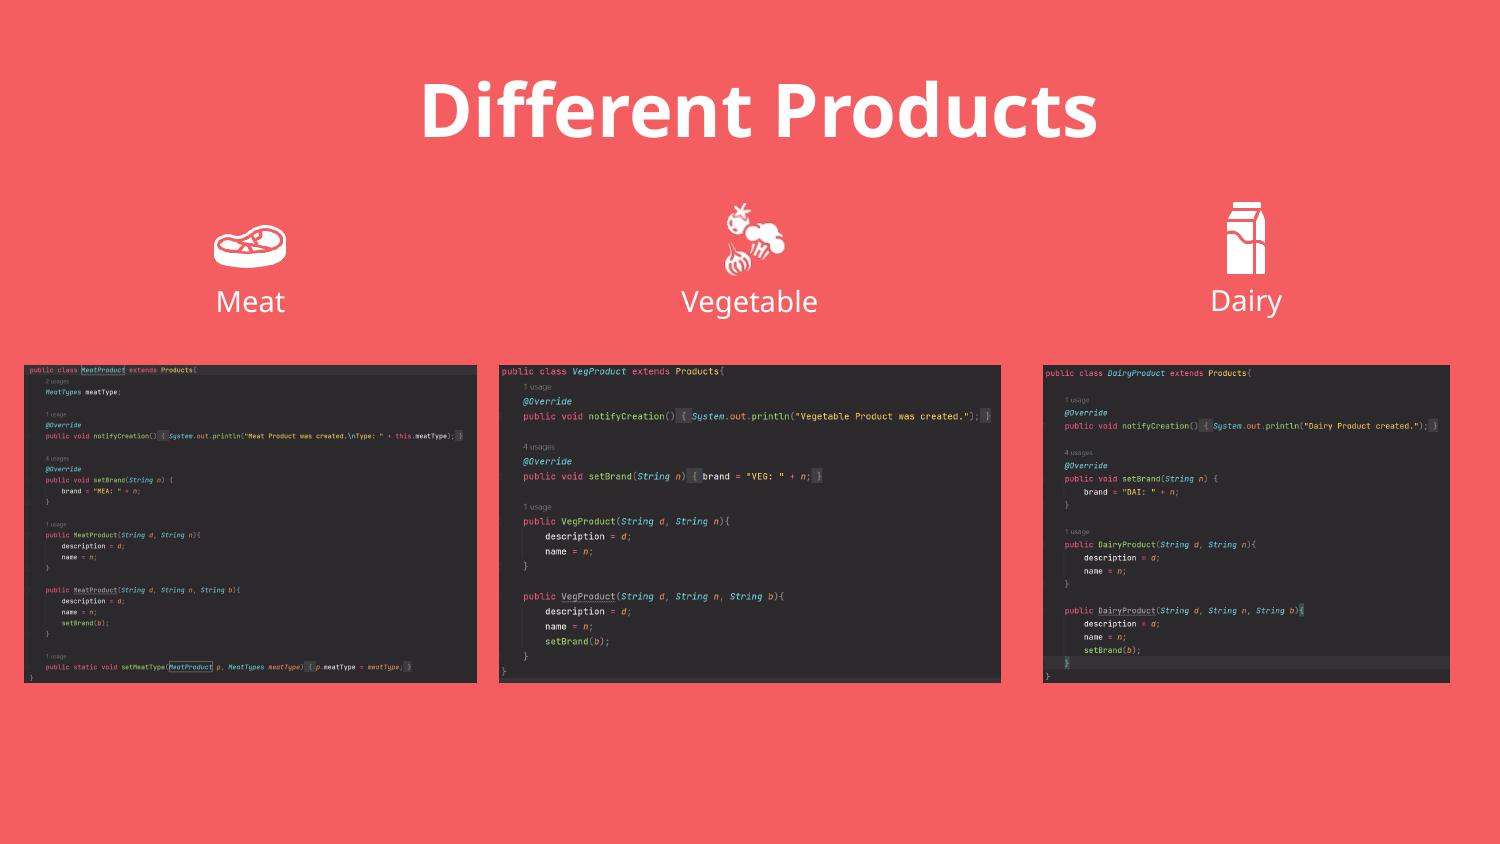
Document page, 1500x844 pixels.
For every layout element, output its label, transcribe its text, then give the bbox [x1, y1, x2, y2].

text_box Vegetable [623, 267, 877, 333]
picture [709, 199, 791, 280]
title Different Products [92, 48, 1426, 168]
picture [1043, 365, 1450, 683]
picture [212, 201, 289, 278]
picture [23, 365, 478, 683]
text_box Dairy [1119, 266, 1373, 332]
text_box Meat [124, 267, 378, 333]
picture [1208, 200, 1285, 277]
picture [499, 365, 1001, 683]
